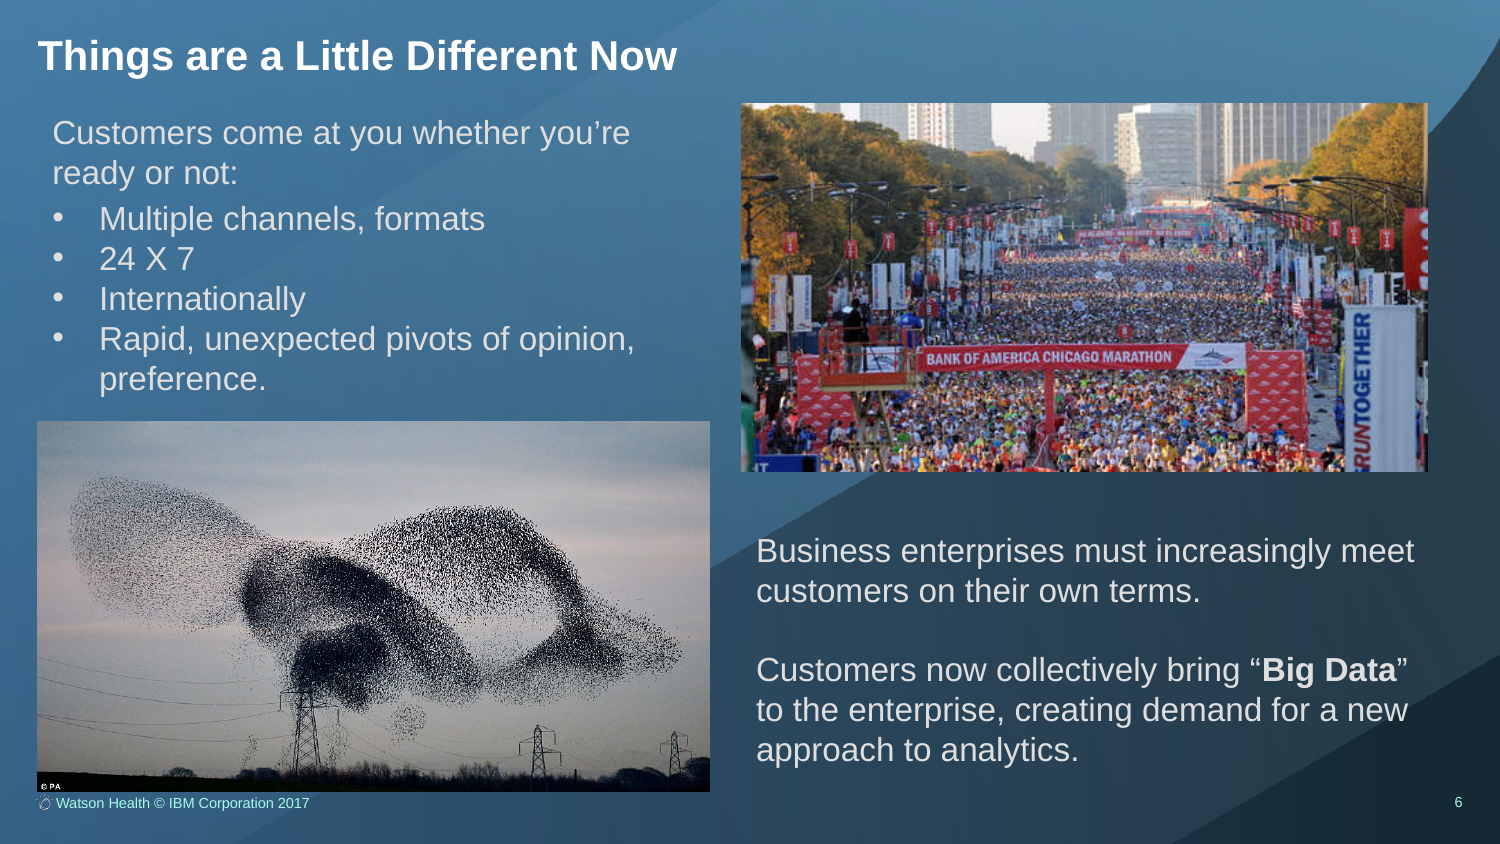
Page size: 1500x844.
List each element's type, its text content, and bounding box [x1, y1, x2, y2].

picture [0, 0, 1500, 844]
slide_number 6 [1428, 777, 1463, 811]
text_box Customers come at you whether you’re ready or not: Multiple channels, formats 24 X 7 Internationally Rapid, unexpected pivots of opinion, preference. [37, 103, 710, 405]
footer Watson Health © IBM Corporation 2017 [56, 799, 532, 812]
text_box Business enterprises must increasingly meet customers on their own terms. Customers now collectively bring “Big Data” to the enterprise, creating demand for a new approach to analytics. [741, 521, 1442, 776]
title Things are a Little Different Now [37, 28, 770, 92]
